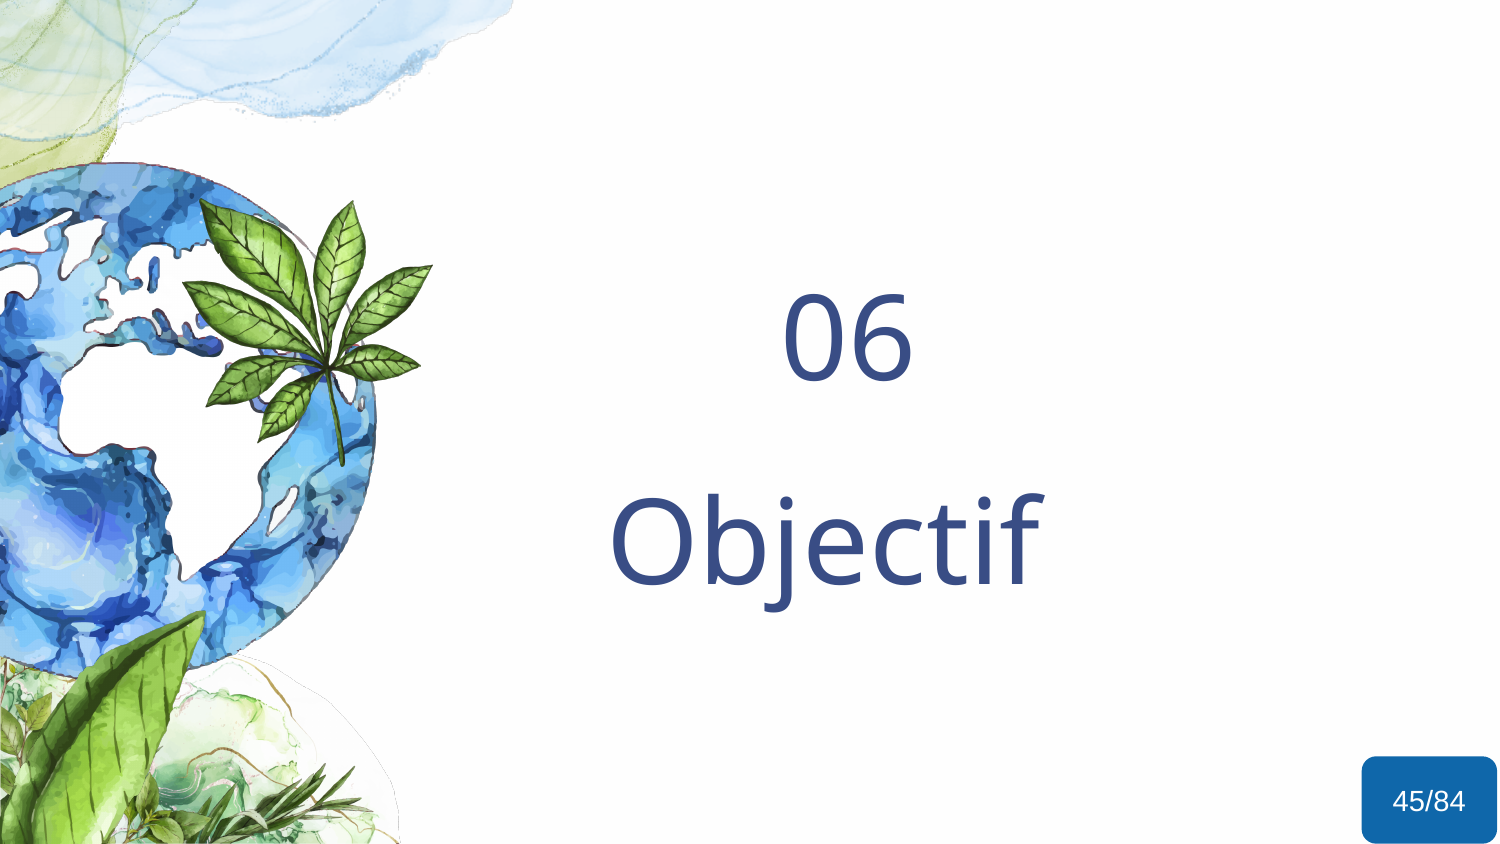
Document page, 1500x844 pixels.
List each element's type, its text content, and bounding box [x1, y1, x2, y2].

text_box Objectif [427, 393, 1220, 681]
picture [0, 0, 433, 844]
text_box 45/84 [1359, 754, 1500, 844]
text_box 06 [656, 256, 932, 409]
